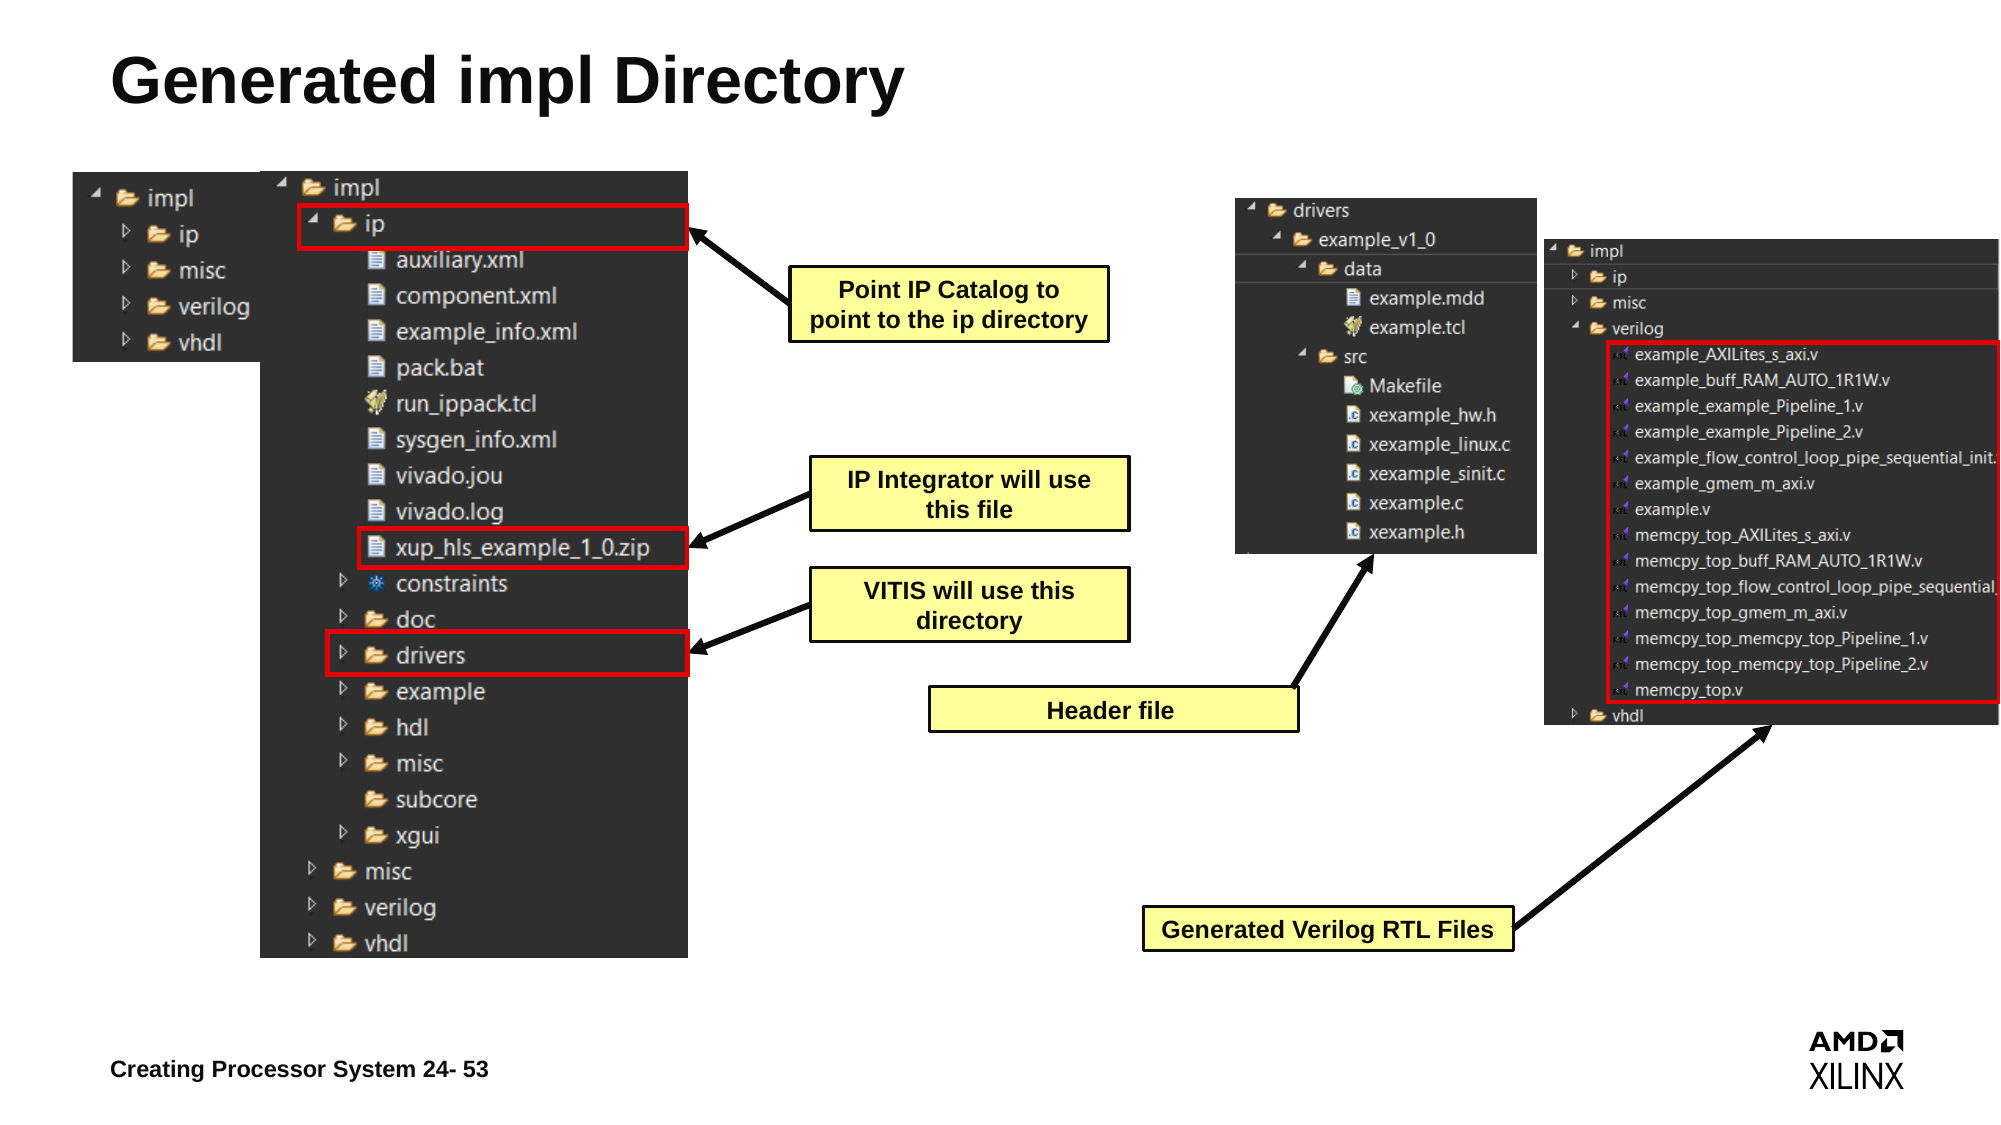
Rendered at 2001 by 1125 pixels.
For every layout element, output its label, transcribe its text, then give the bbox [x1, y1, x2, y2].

picture [1235, 198, 1537, 554]
text_box Generated Verilog RTL Files [1143, 906, 1514, 951]
text_box Point IP Catalog to point to the ip directory [790, 266, 1109, 342]
text_box Header file [929, 686, 1299, 732]
picture [1543, 239, 2000, 725]
picture [1809, 1030, 1904, 1089]
title Generated impl Directory [95, 38, 1905, 199]
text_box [688, 605, 811, 654]
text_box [688, 226, 790, 305]
text_box VITIS will use this directory [810, 567, 1130, 642]
picture [72, 171, 688, 958]
slide_number Creating Processor System 24- 53 [95, 1037, 607, 1098]
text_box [688, 494, 811, 548]
text_box IP Integrator will use this file [810, 456, 1130, 531]
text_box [1292, 553, 1375, 689]
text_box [1513, 724, 1773, 929]
